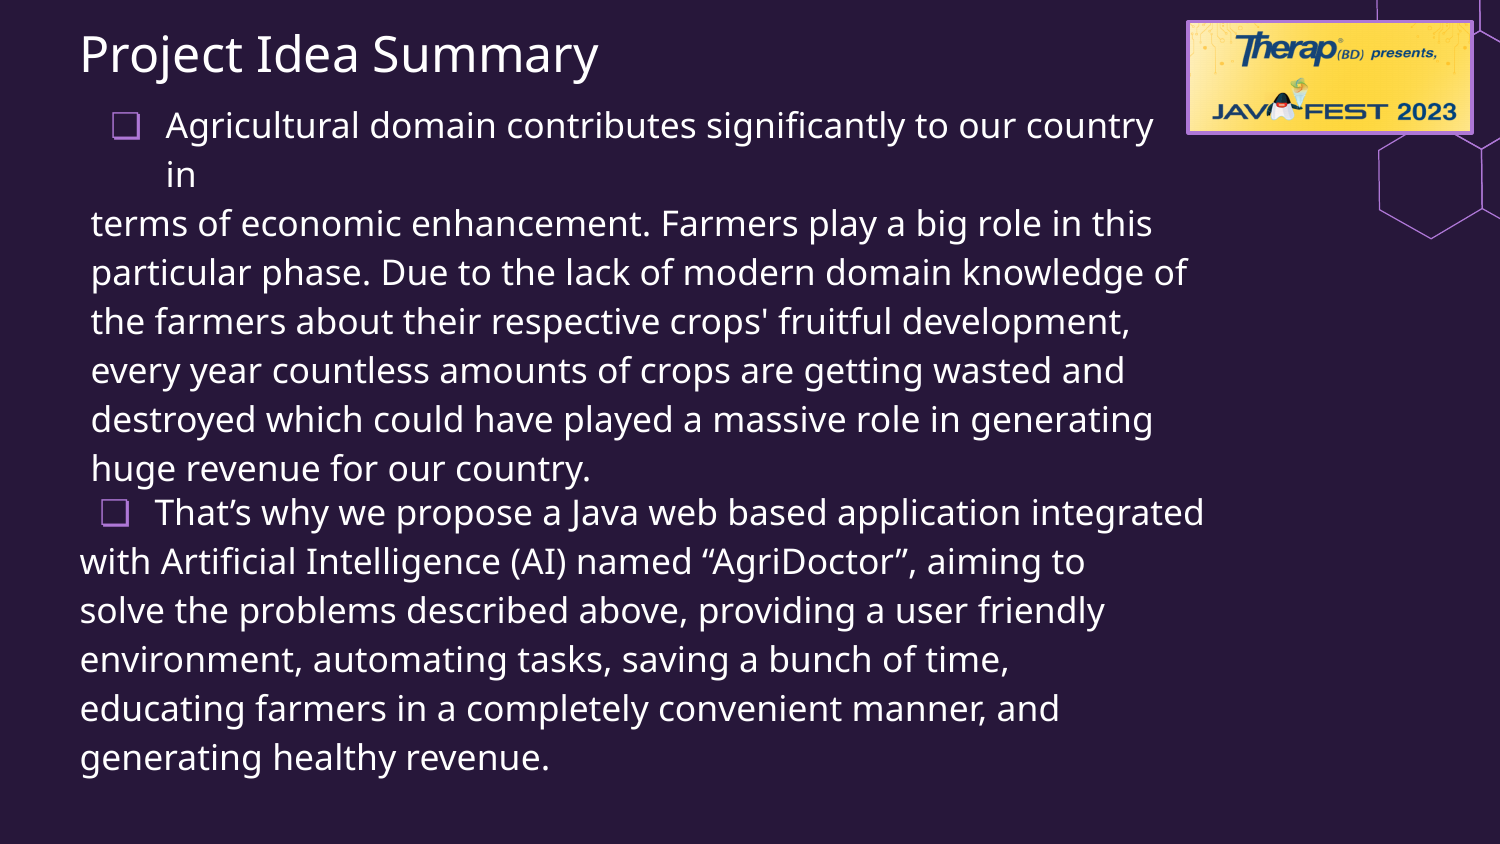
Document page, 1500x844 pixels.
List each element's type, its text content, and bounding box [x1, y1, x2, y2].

title Project Idea Summary [64, 7, 1329, 101]
picture [1189, 23, 1471, 132]
list Agricultural domain contributes significantly to our country in terms of economic enhancement. Farmers play a big role in this particular phase. Due to the lack of modern domain knowledge of the farmers about their respective crops' fruitful development, every year countless amounts of crops are getting wasted and destroyed which could have played a massive role in generating huge revenue for our country. [75, 40, 1209, 378]
list That’s why we propose a Java web based application integrated with Artificial Intelligence (AI) named “AgriDoctor”, aiming to solve the problems described above, providing a user friendly environment, automating tasks, saving a bunch of time, educating farmers in a completely convenient manner, and generating healthy revenue. [64, 378, 1391, 844]
